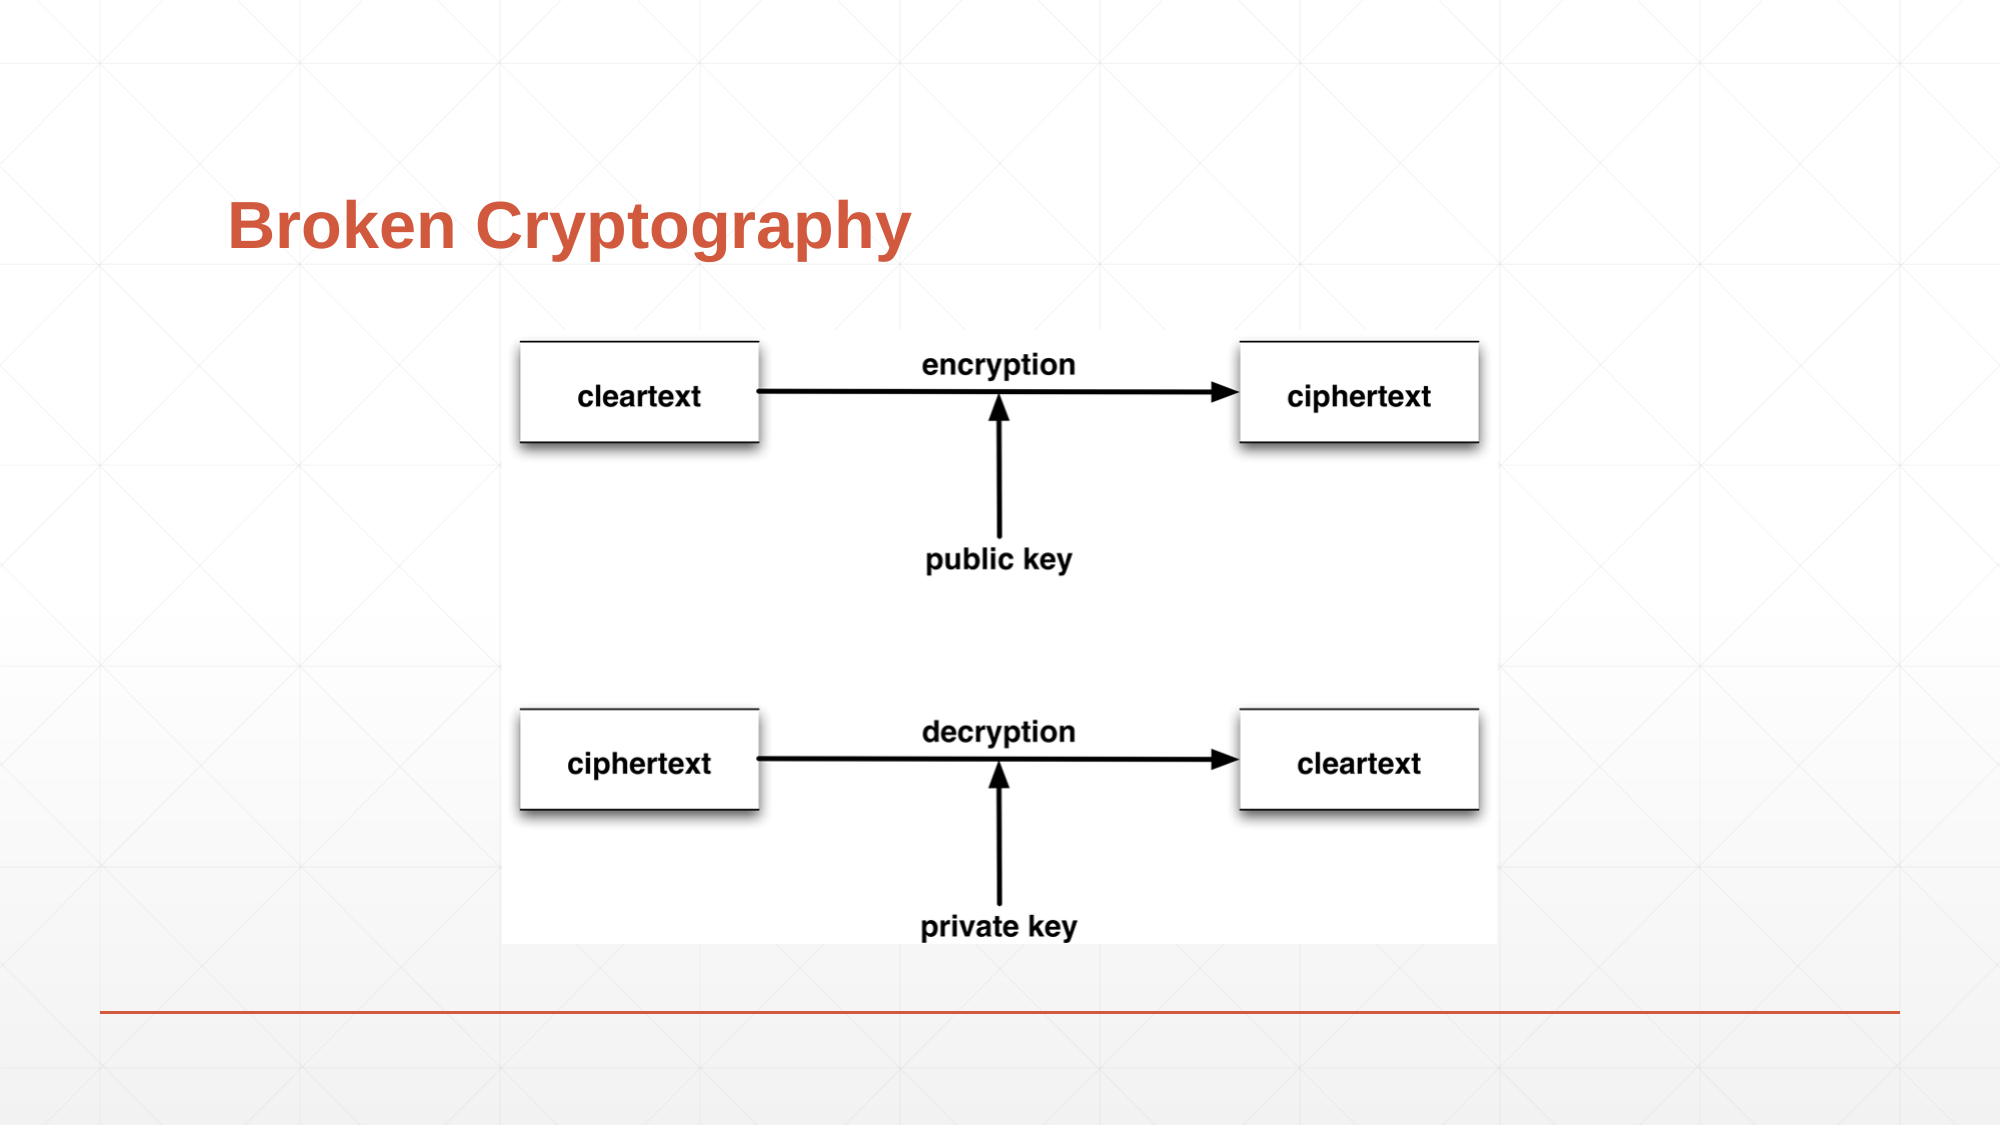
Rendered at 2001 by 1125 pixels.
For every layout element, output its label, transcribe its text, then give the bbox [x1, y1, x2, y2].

title Broken Cryptography [212, 82, 1788, 271]
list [502, 330, 1497, 944]
